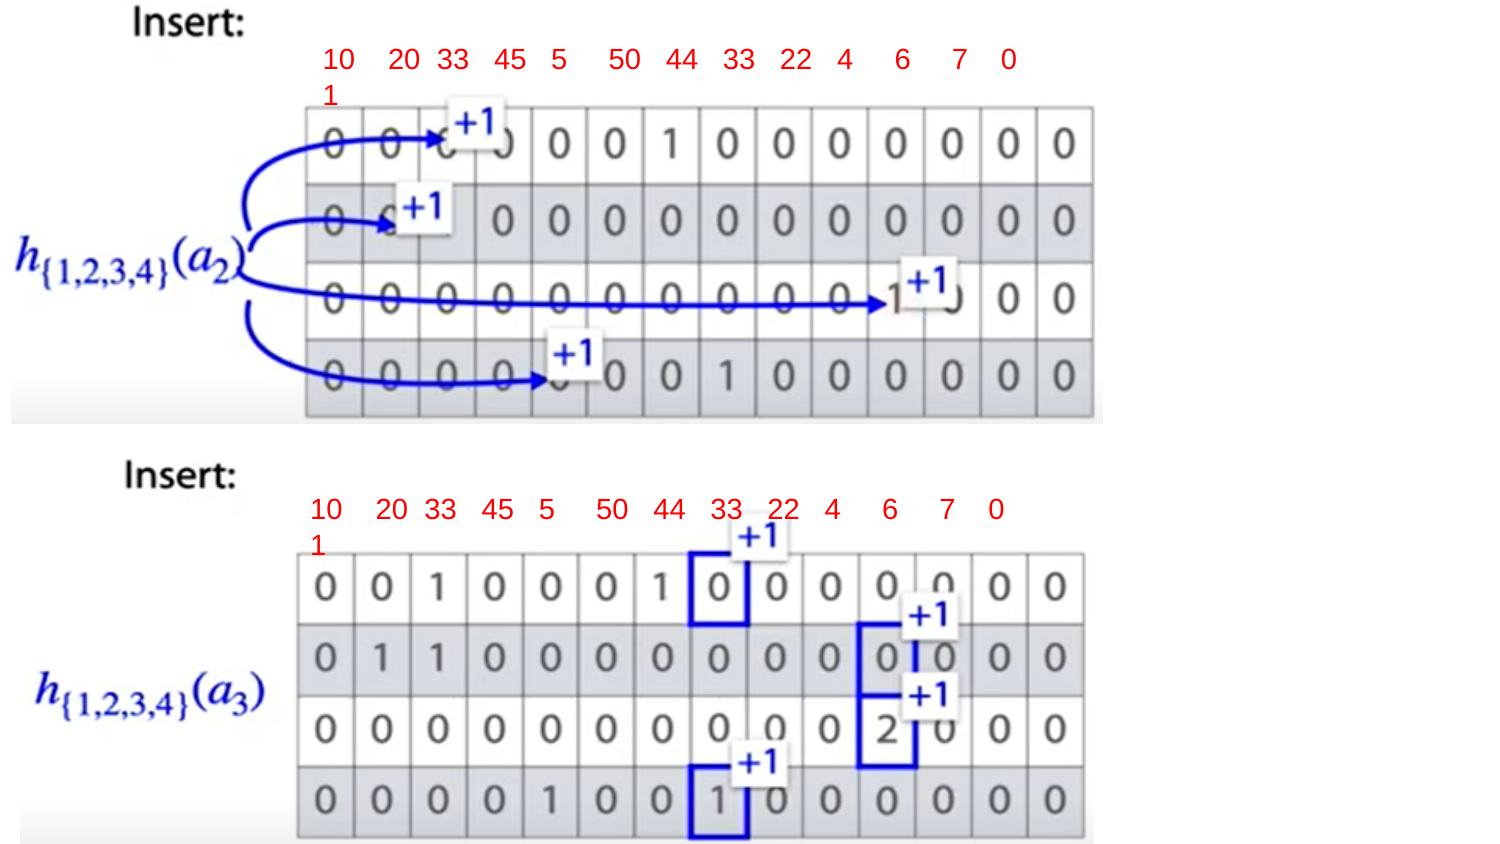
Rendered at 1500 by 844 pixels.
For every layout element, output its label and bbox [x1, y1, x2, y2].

picture [19, 457, 1094, 844]
picture [11, 0, 1103, 424]
